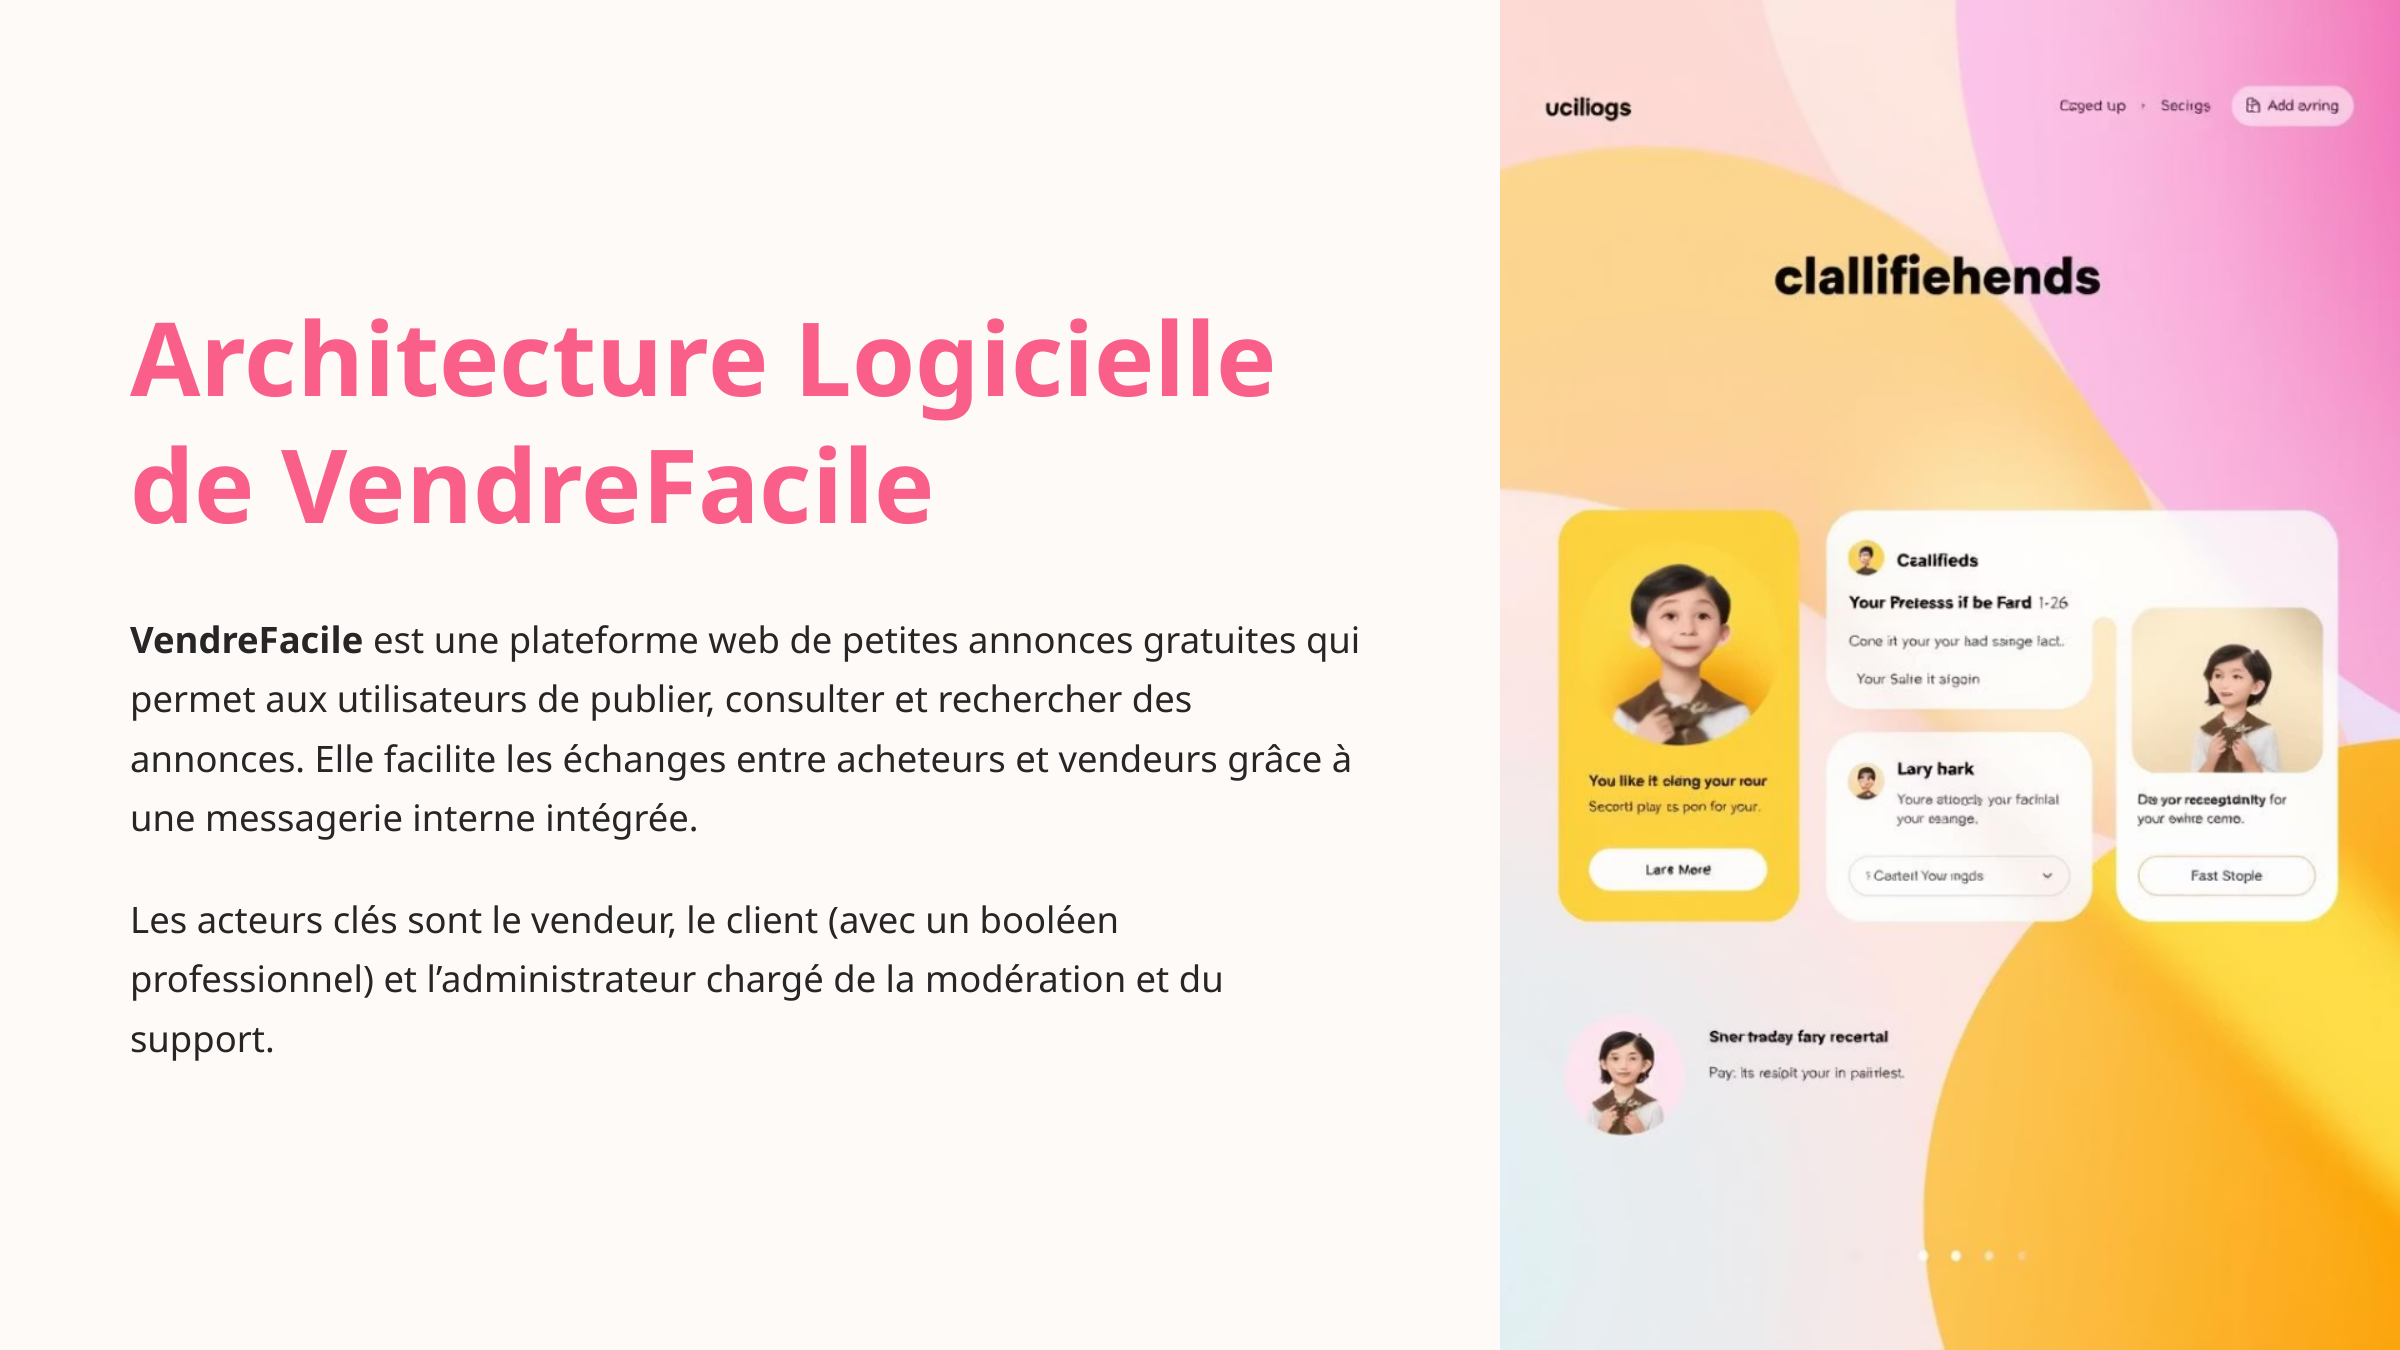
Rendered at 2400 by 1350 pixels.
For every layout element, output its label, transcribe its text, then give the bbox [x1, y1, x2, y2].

text_box VendreFacile est une plateforme web de petites annonces gratuites qui permet aux utilisateurs de publier, consulter et rechercher des annonces. Elle facilite les échanges entre acheteurs et vendeurs grâce à une messagerie interne intégrée. [130, 601, 1370, 840]
text_box Les acteurs clés sont le vendeur, le client (avec un booléen professionnel) et l’administrateur chargé de la modération et du support. [130, 881, 1370, 1060]
picture [1499, 0, 2400, 1350]
text_box Architecture Logicielle de VendreFacile [130, 289, 1370, 546]
